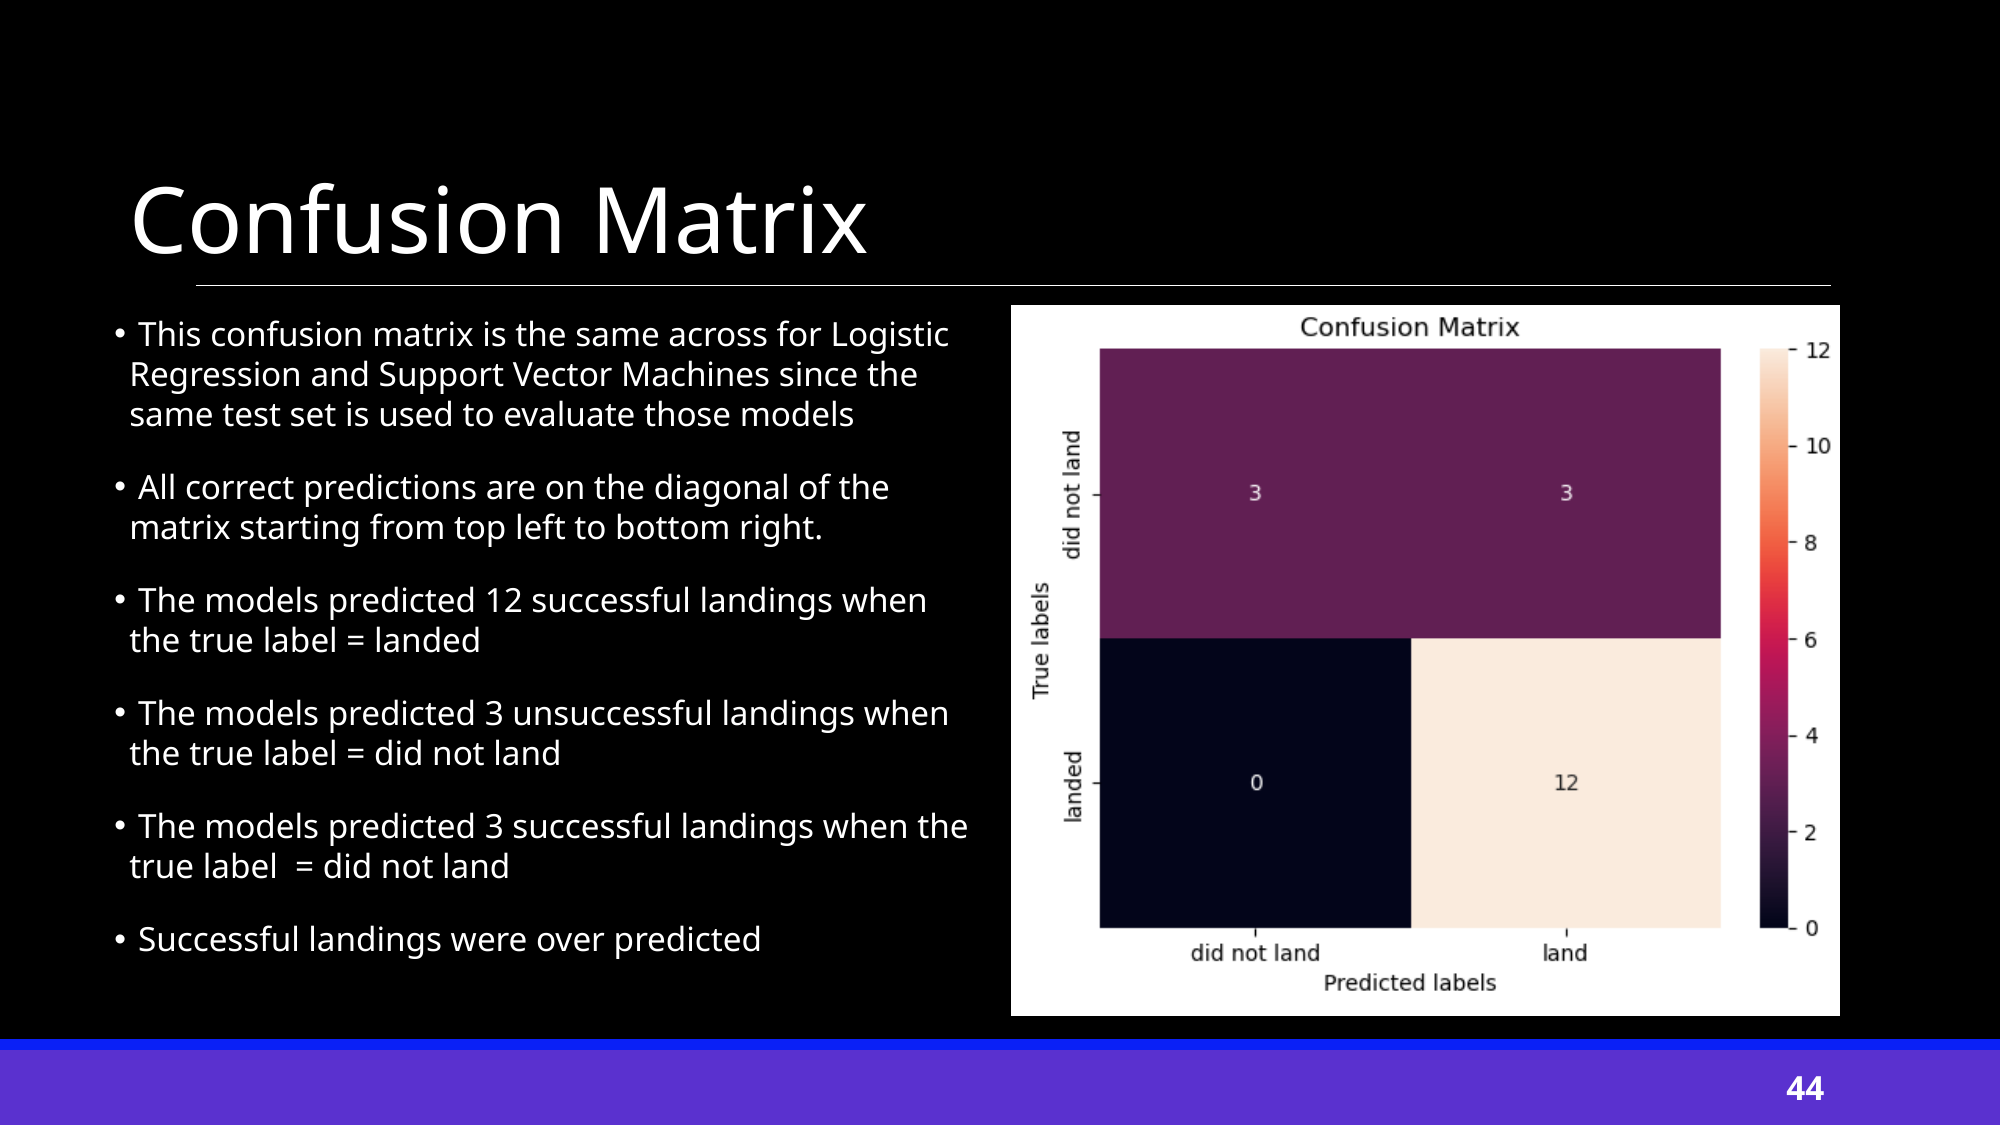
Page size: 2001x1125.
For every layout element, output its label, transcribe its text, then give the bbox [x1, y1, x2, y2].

picture [1010, 305, 1840, 1016]
slide_number 44 [1624, 1059, 1840, 1120]
list This confusion matrix is the same across for Logistic Regression and Support Vector Machines since the same test set is used to evaluate those models All correct predictions are on the diagonal of the matrix starting from top left to bottom right. The models predicted 12 successful landings when the true label = landed The models predicted 3 unsuccessful landings when the true label = did not land The models predicted 3 successful landings when the true label = did not land Successful landings were over predicted [114, 305, 977, 1016]
text_box Confusion Matrix [114, 178, 1840, 269]
